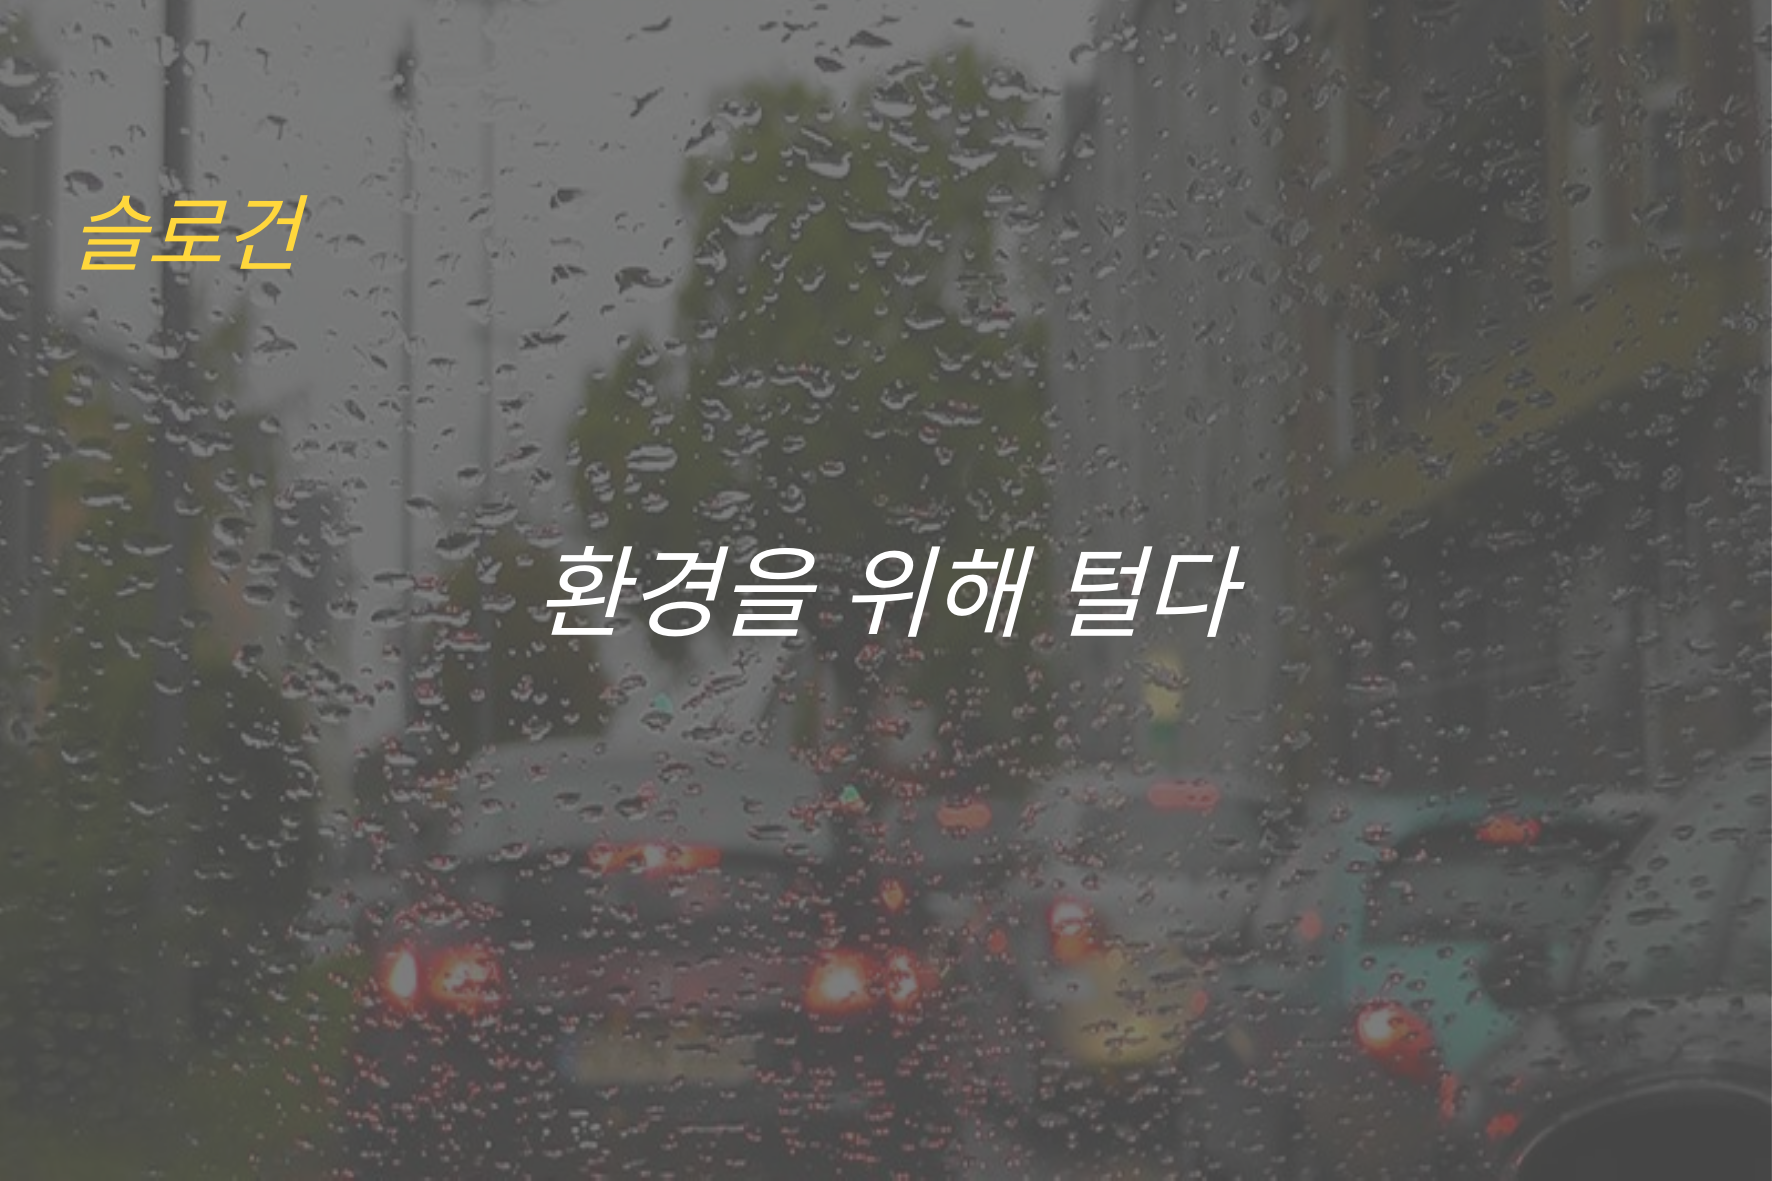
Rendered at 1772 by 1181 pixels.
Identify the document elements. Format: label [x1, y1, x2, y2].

text_box [0, 0, 1772, 1181]
